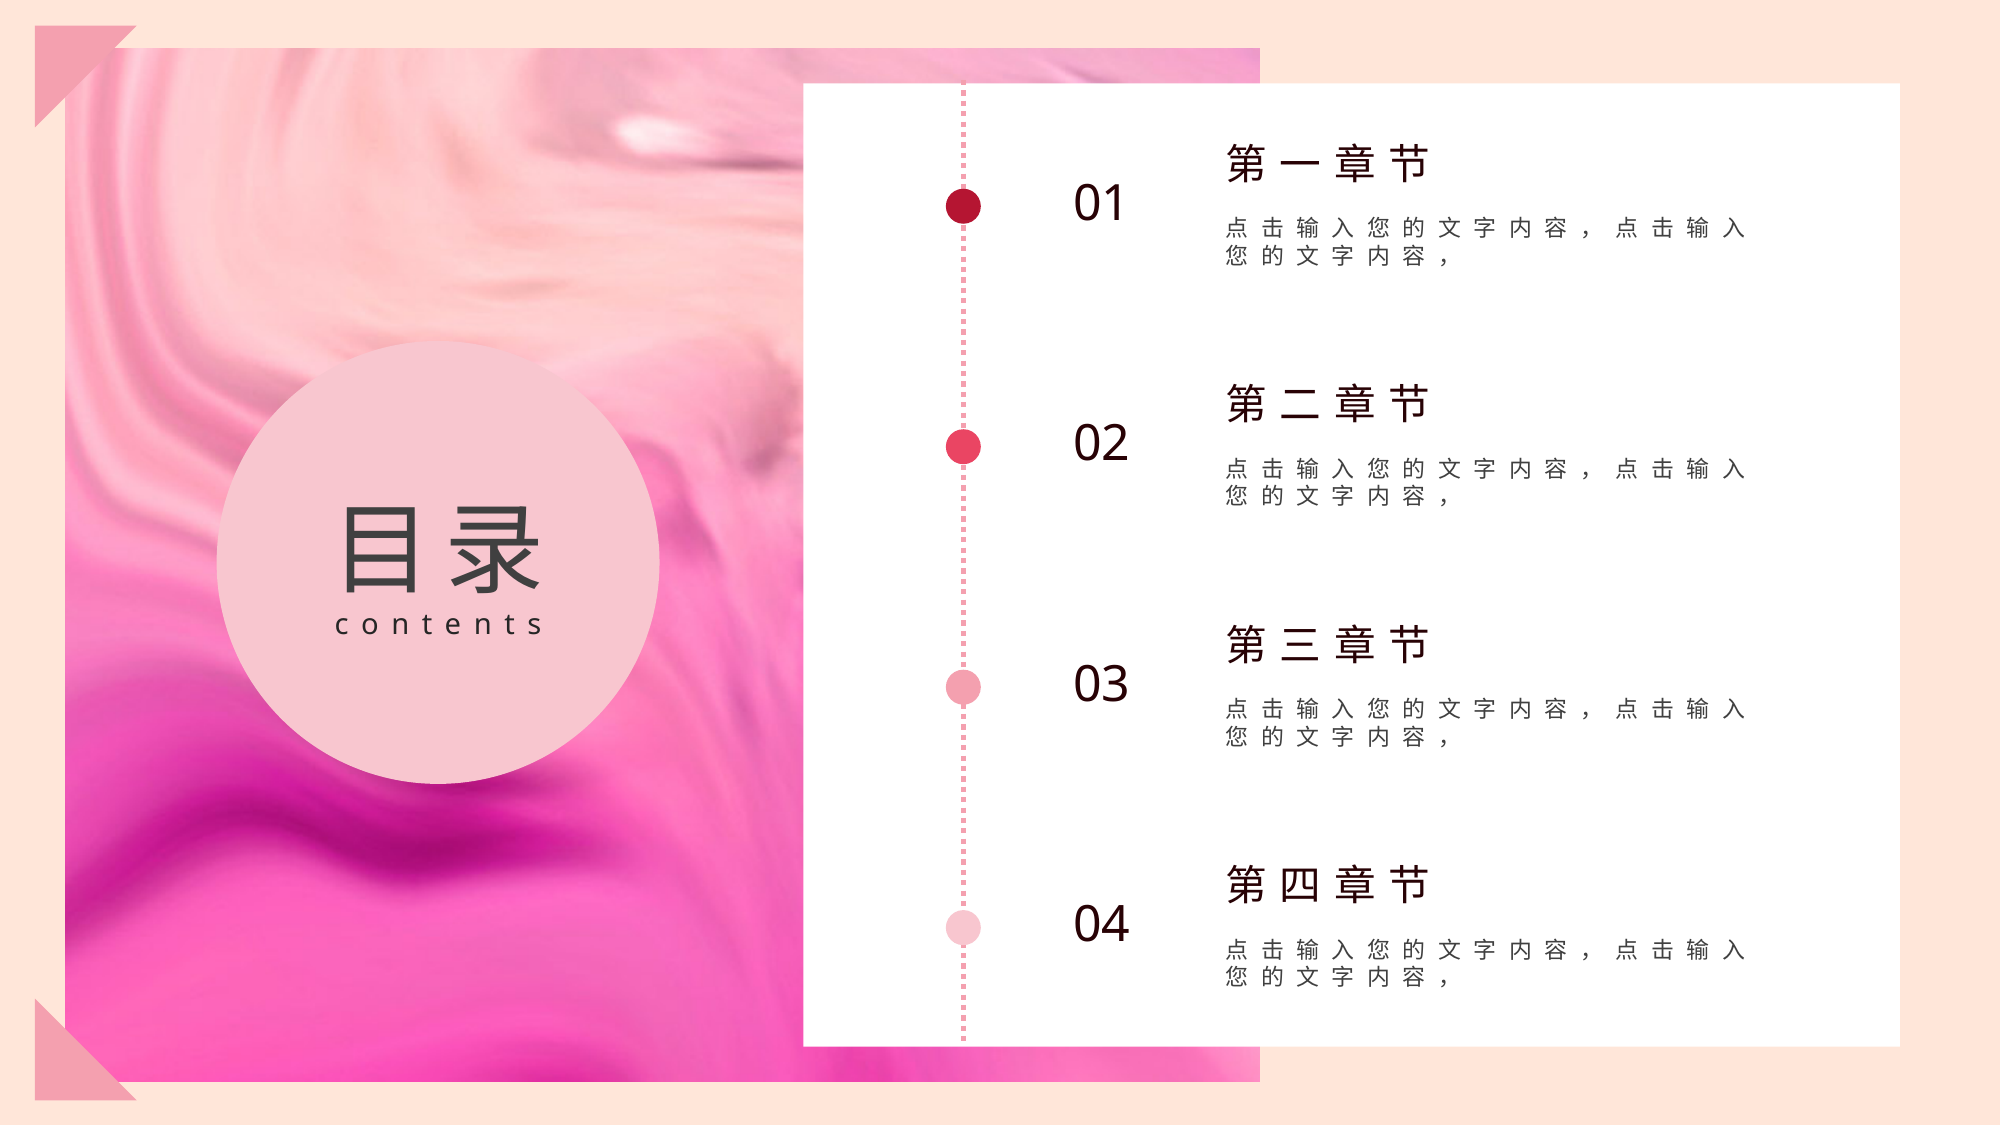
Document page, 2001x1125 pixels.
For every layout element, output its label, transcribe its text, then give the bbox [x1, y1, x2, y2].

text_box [945, 130, 1788, 278]
text_box 目录 contents [215, 339, 661, 785]
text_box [945, 851, 1788, 999]
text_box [945, 611, 1788, 759]
text_box [33, 24, 140, 130]
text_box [945, 370, 1788, 518]
text_box [64, 47, 1261, 1083]
text_box [802, 82, 1901, 1048]
text_box [33, 996, 140, 1102]
